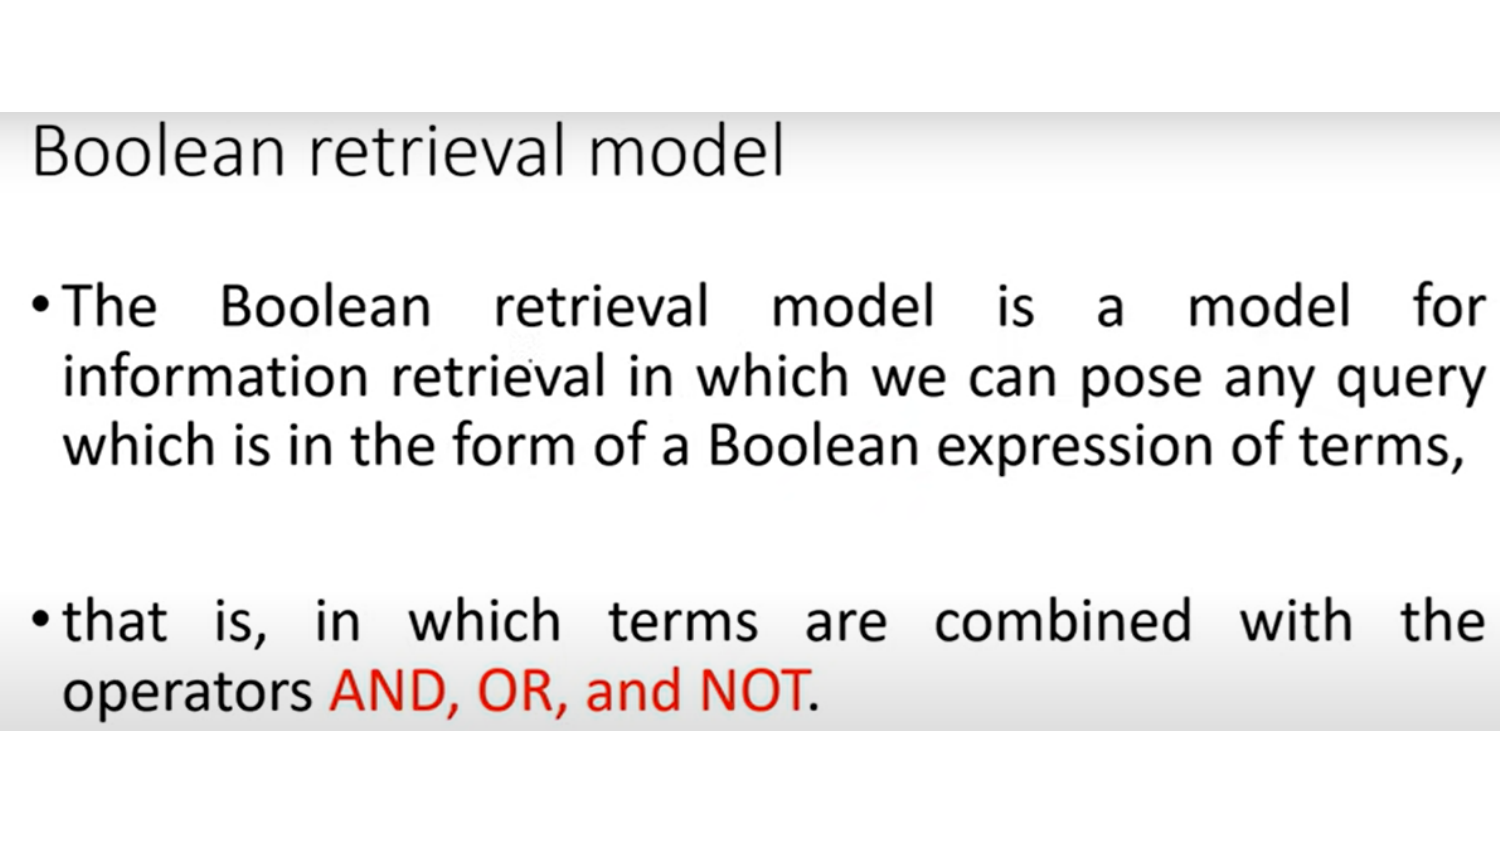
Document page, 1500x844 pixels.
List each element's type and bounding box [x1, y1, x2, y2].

picture [0, 112, 1500, 732]
